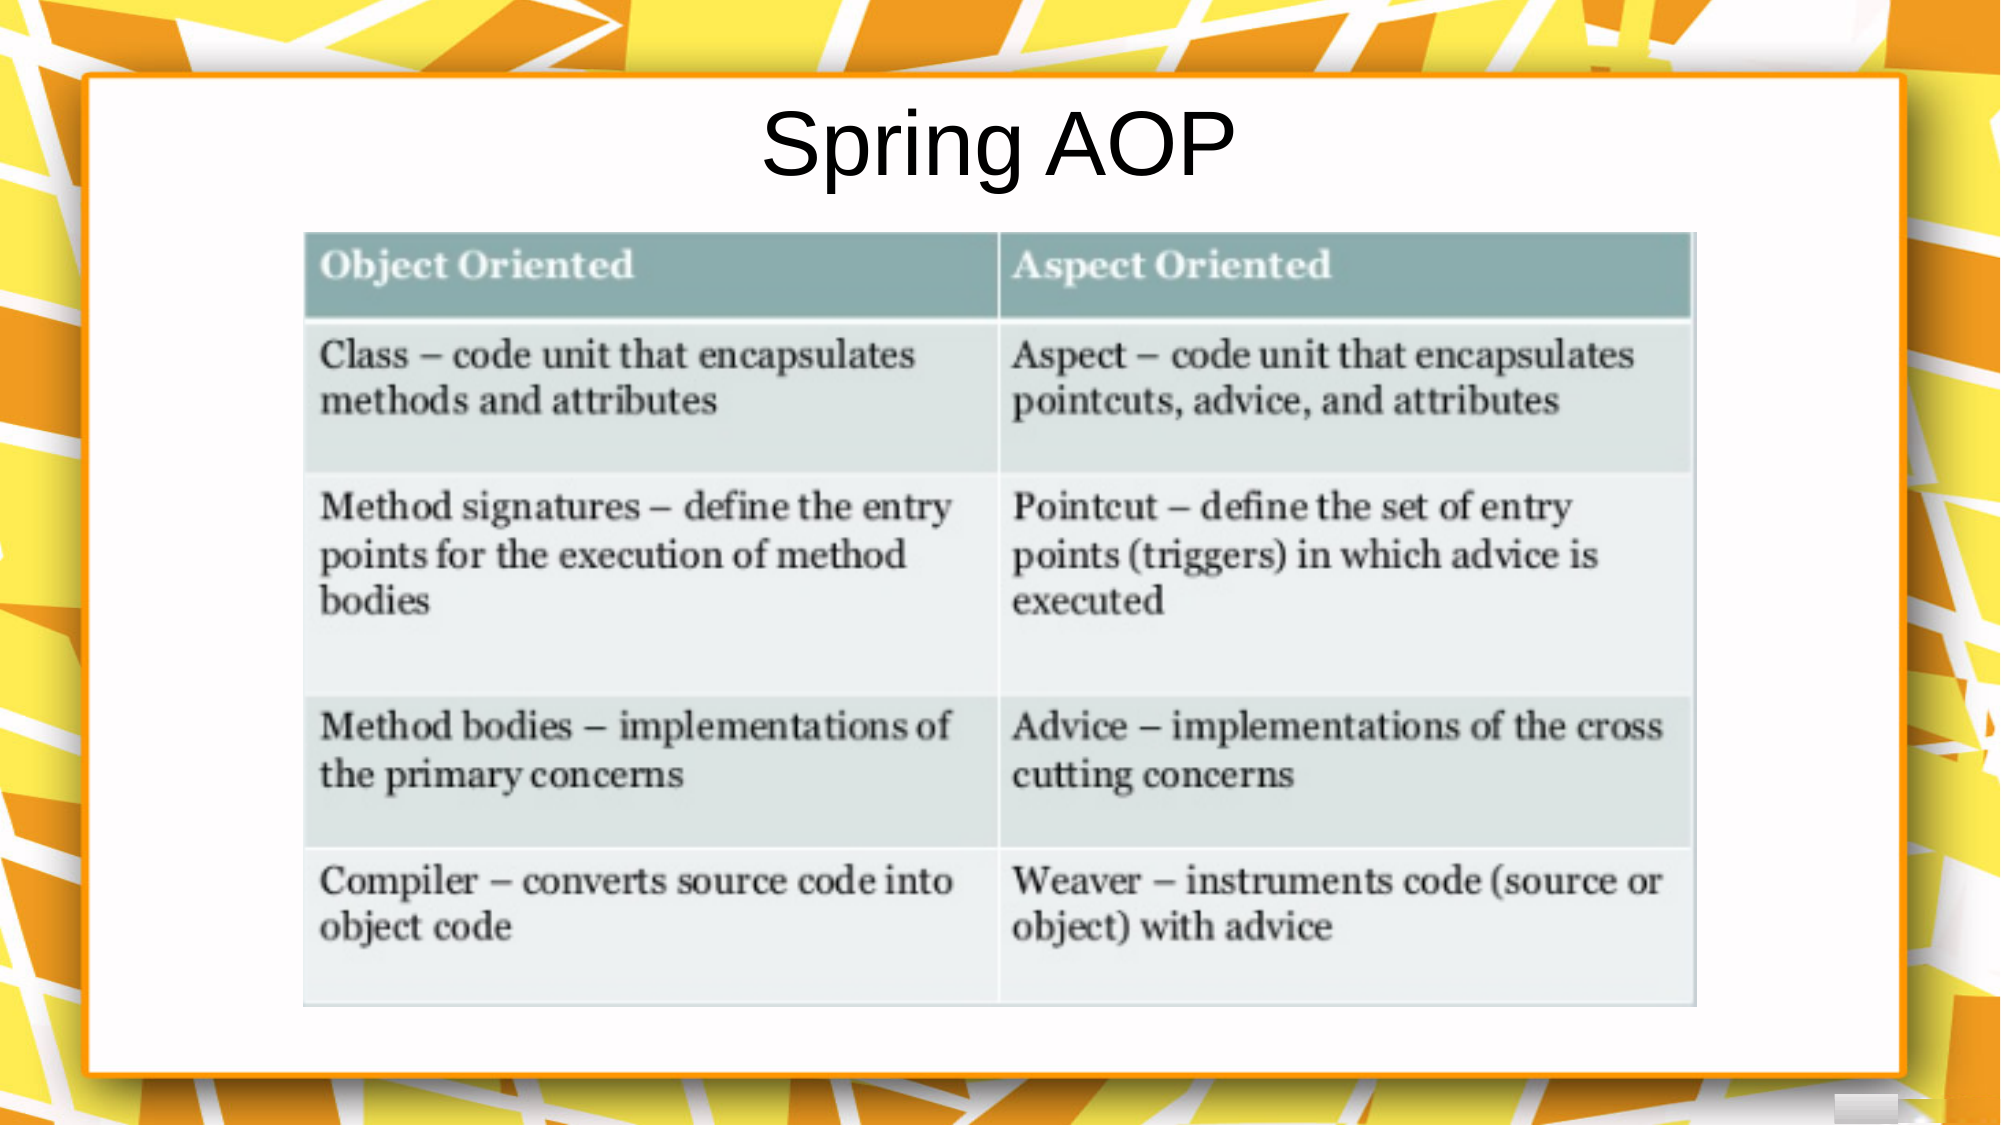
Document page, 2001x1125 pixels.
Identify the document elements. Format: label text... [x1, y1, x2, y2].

picture [0, 0, 2001, 1125]
title Spring AOP [99, 45, 1900, 233]
